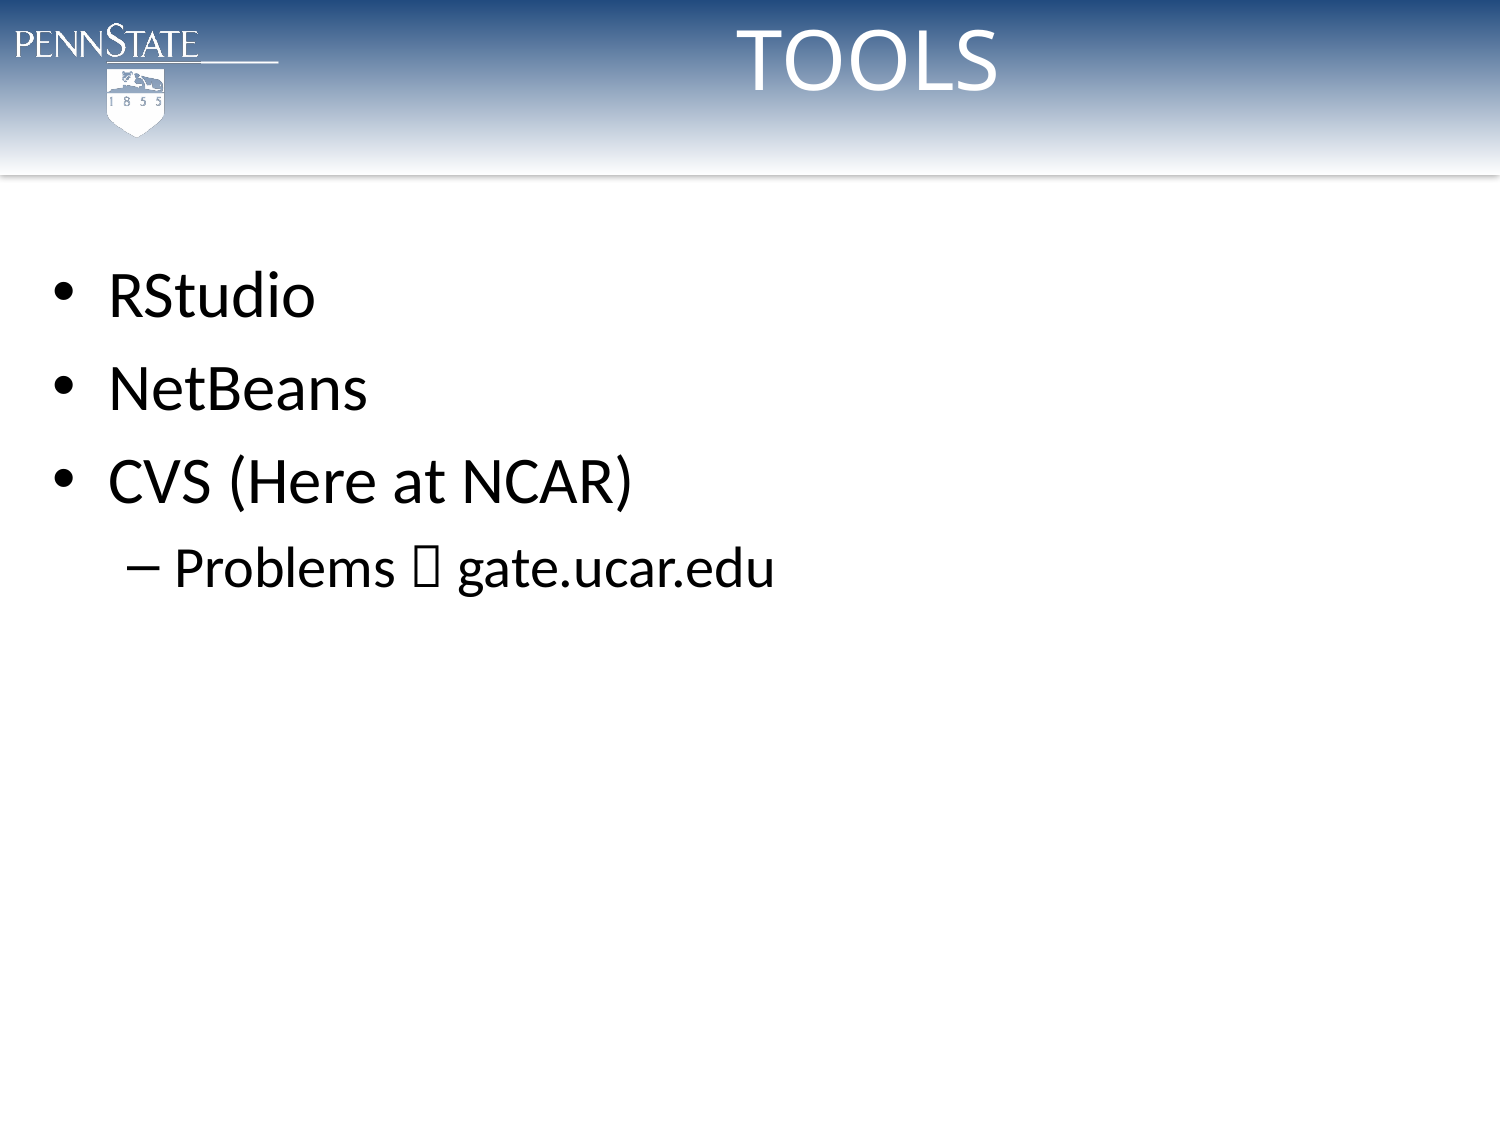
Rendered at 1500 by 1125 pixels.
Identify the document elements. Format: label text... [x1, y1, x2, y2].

picture [10, 0, 288, 138]
list RStudio NetBeans CVS (Here at NCAR) Problems  gate.ucar.edu [37, 149, 1463, 1075]
title Tools [237, 0, 1500, 125]
